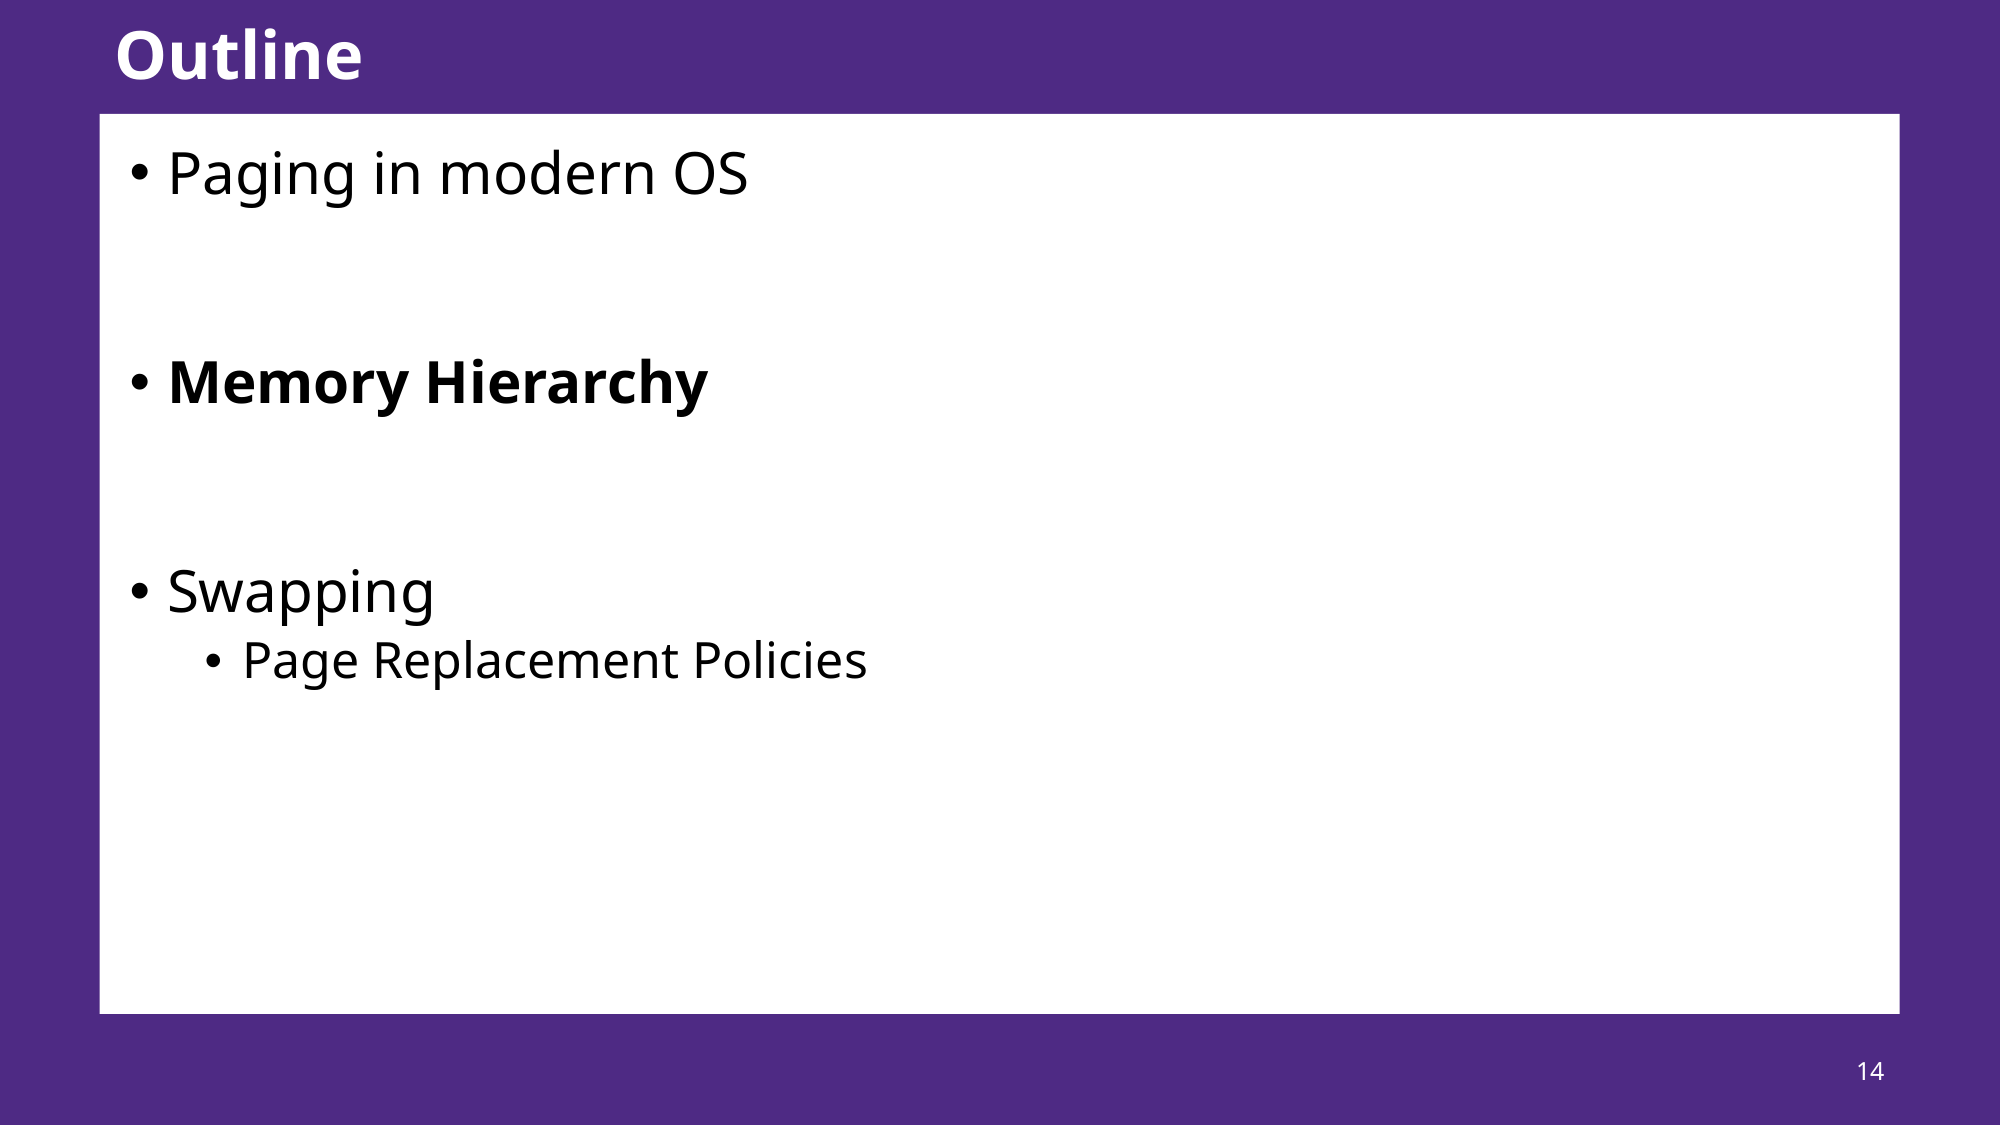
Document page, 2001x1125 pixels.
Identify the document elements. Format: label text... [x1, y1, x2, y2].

slide_number 14 [1749, 1042, 1900, 1103]
title Outline [99, 1, 1900, 114]
list Paging in modern OS Memory Hierarchy Swapping Page Replacement Policies [99, 114, 1900, 1014]
